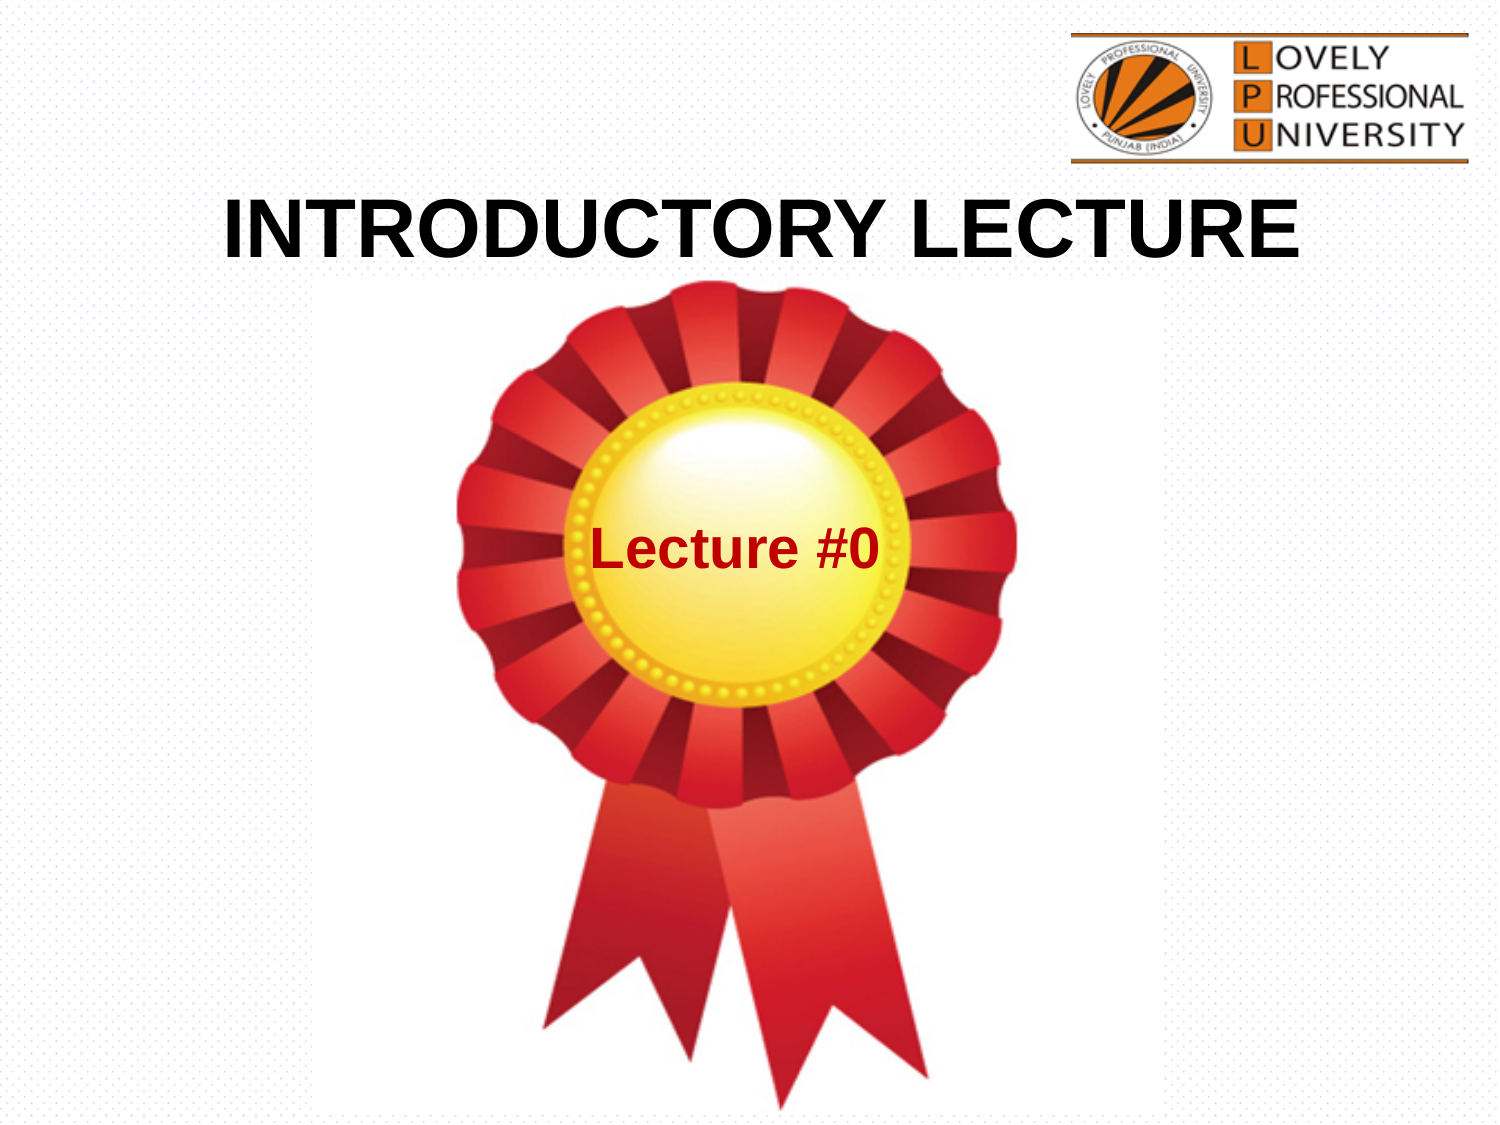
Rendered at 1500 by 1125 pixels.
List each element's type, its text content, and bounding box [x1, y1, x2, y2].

picture [0, 0, 1500, 1125]
title Introductory lecture [125, 166, 1400, 391]
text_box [312, 277, 1163, 1116]
